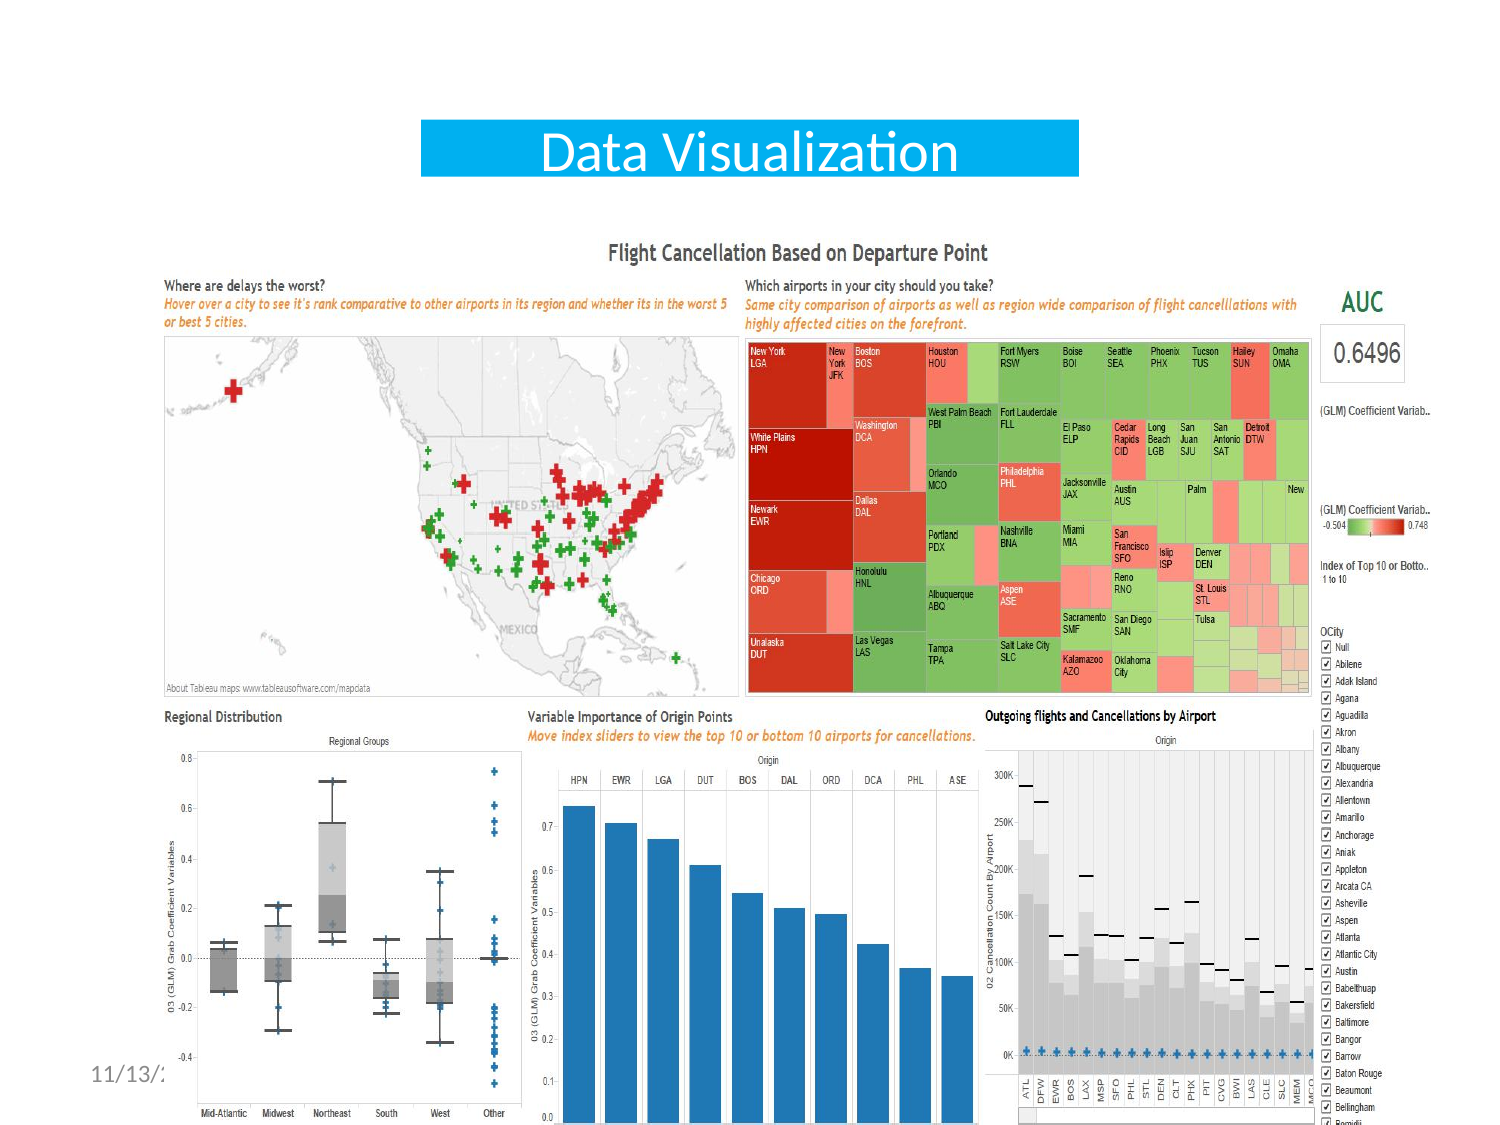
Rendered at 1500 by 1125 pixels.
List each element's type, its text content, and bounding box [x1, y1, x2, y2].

picture [164, 238, 1432, 1125]
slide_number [75, 1042, 159, 1103]
text_box Data Visualization [419, 117, 1081, 179]
